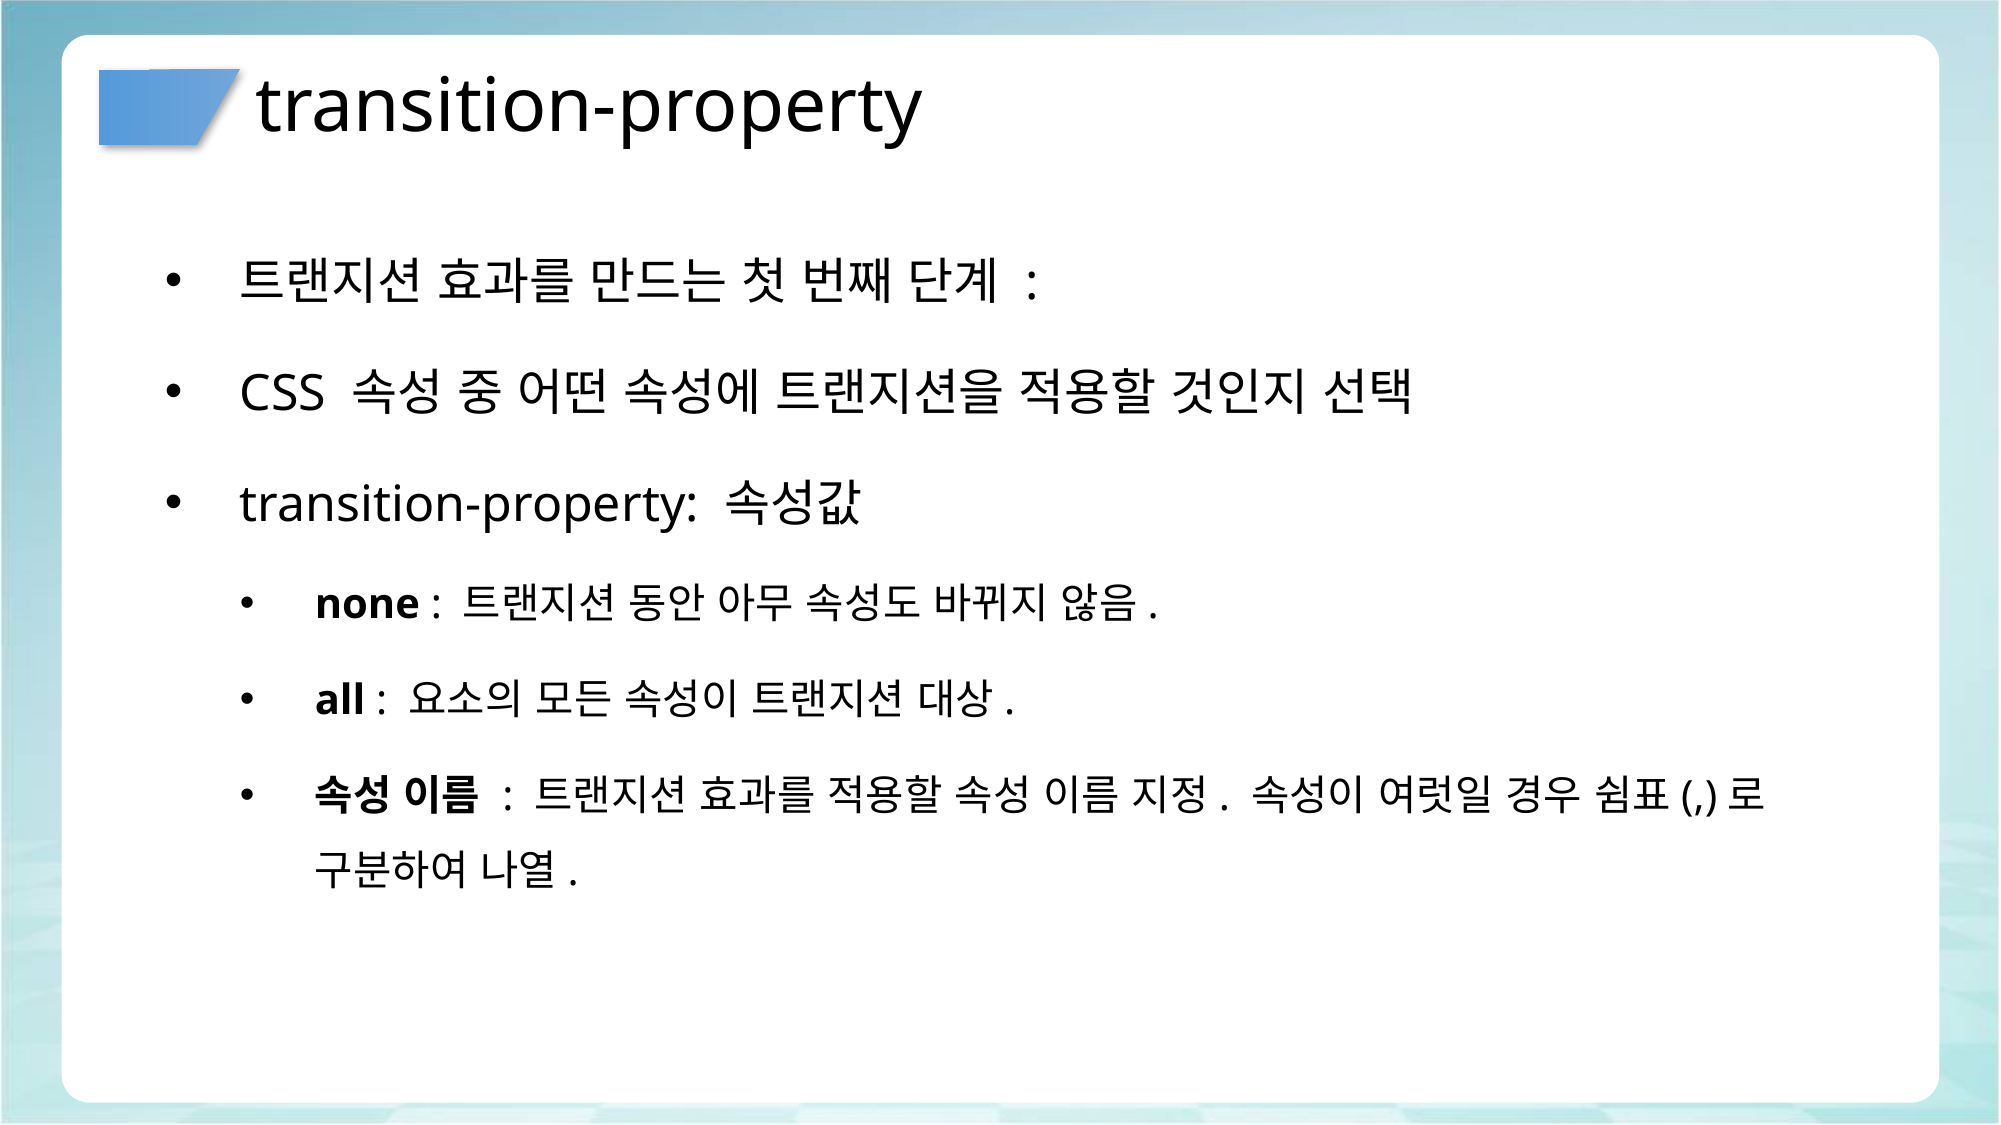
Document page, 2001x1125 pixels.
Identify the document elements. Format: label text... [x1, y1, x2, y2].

picture [0, 0, 2001, 1125]
text_box 트랜지션 효과를 만드는 첫 번째 단계 : CSS 속성 중 어떤 속성에 트랜지션을 적용할 것인지 선택 transition-property: 속성값 none : 트랜지션 동안 아무 속성도 바뀌지 않음. all : 요소의 모든 속성이 트랜지션 대상. 속성 이름 : 트랜지션 효과를 적용할 속성 이름 지정. 속성이 여럿일 경우 쉼표(,)로 구분하여 나열. [150, 212, 1821, 907]
title transition-property [240, 49, 1809, 165]
